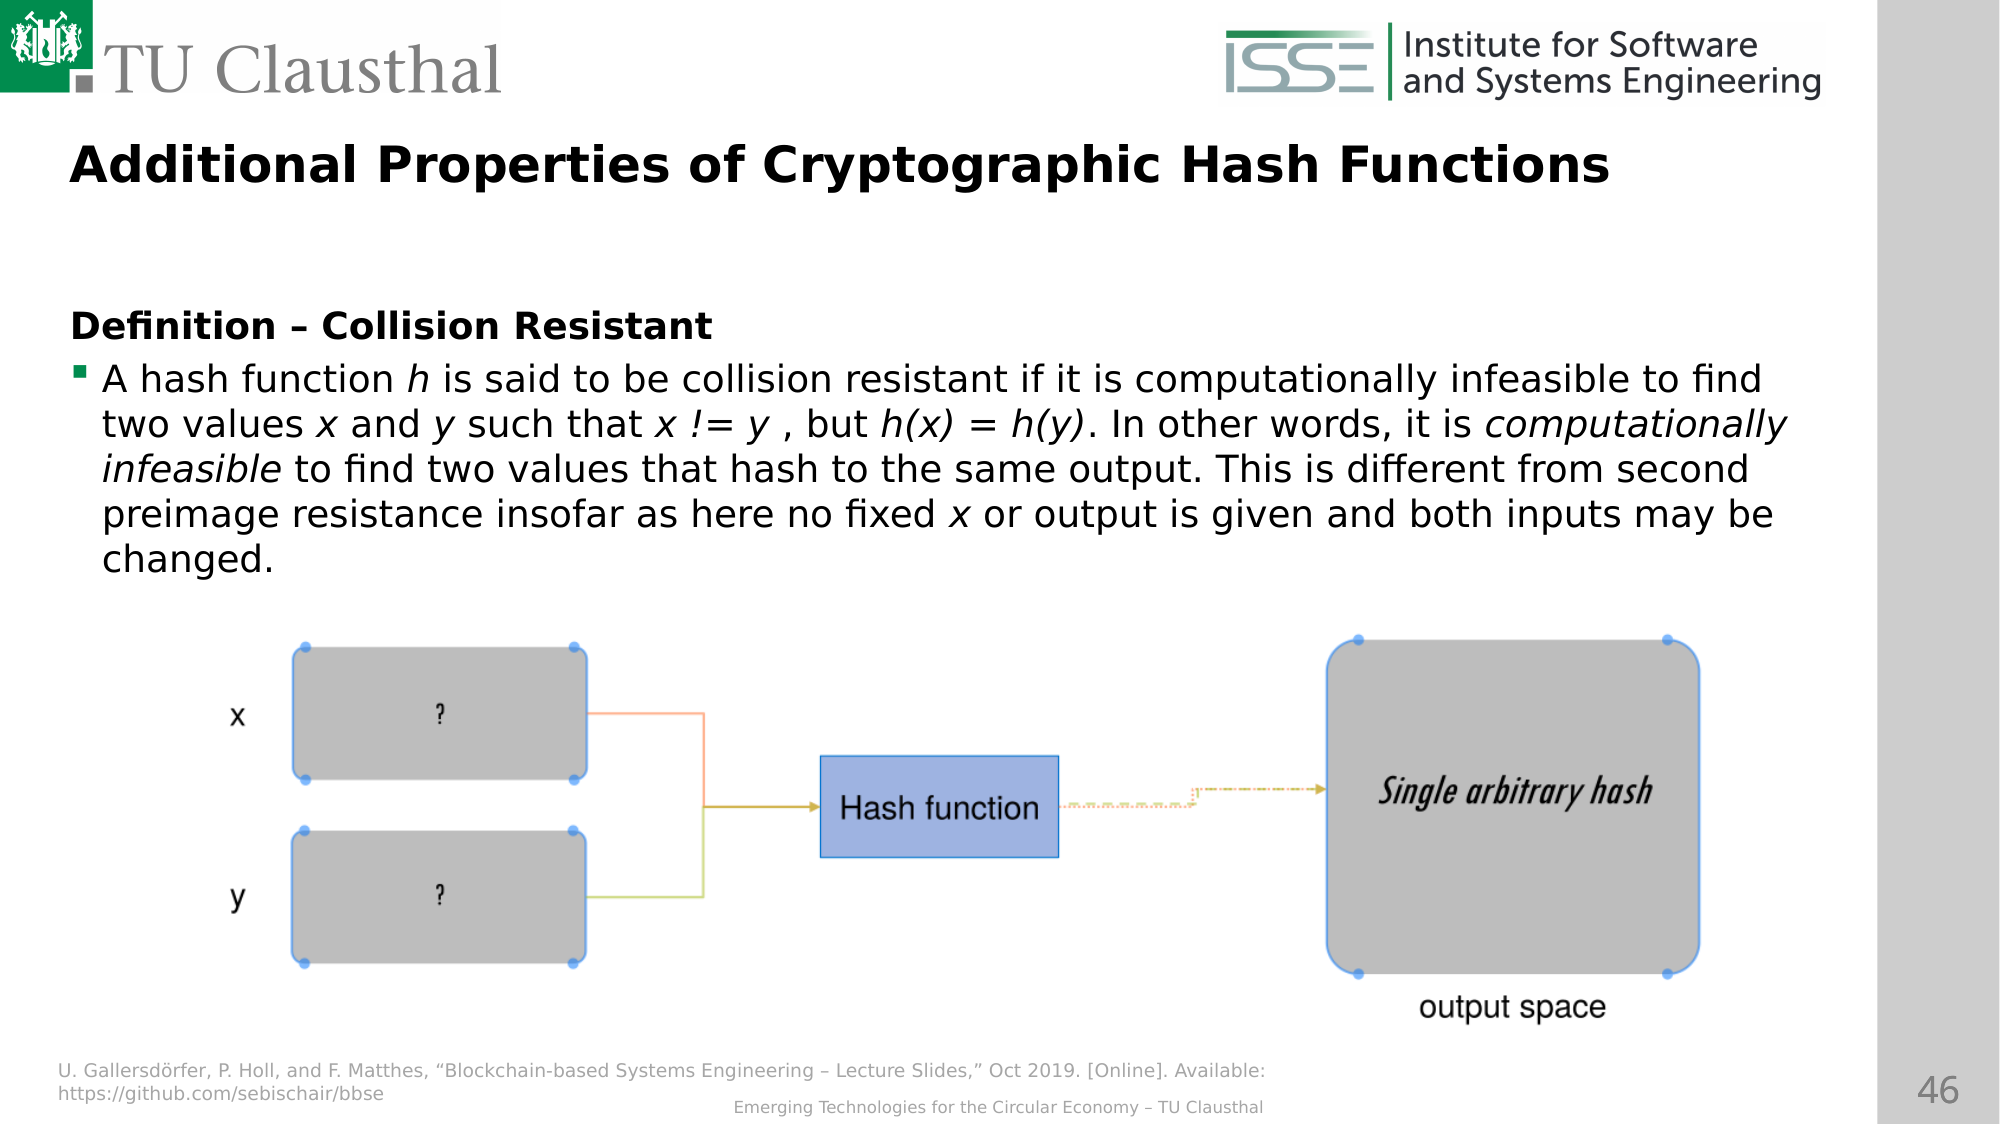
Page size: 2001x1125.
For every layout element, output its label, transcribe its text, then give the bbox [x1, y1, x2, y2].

text_box Additional Properties of Cryptographic Hash Functions [55, 125, 1819, 208]
text_box Definition – Collision Resistant A hash function h is said to be collision resistant if it is computationally infeasible to find two values x and y such that x != y , but h(x) = h(y). In other words, it is computationally infeasible to find two values that hash to the same output. This is different from second preimage resistance insofar as here no fixed x or output is given and both inputs may be changed. [55, 208, 1819, 1035]
picture [209, 584, 1725, 1075]
text_box U. Gallersdörfer, P. Holl, and F. Matthes, “Blockchain-based Systems Engineering – Lecture Slides,” Oct 2019. [Online]. Available: https://github.com/sebischair/bbse [43, 1051, 1521, 1112]
picture [1218, 22, 1826, 107]
picture [0, 0, 501, 93]
